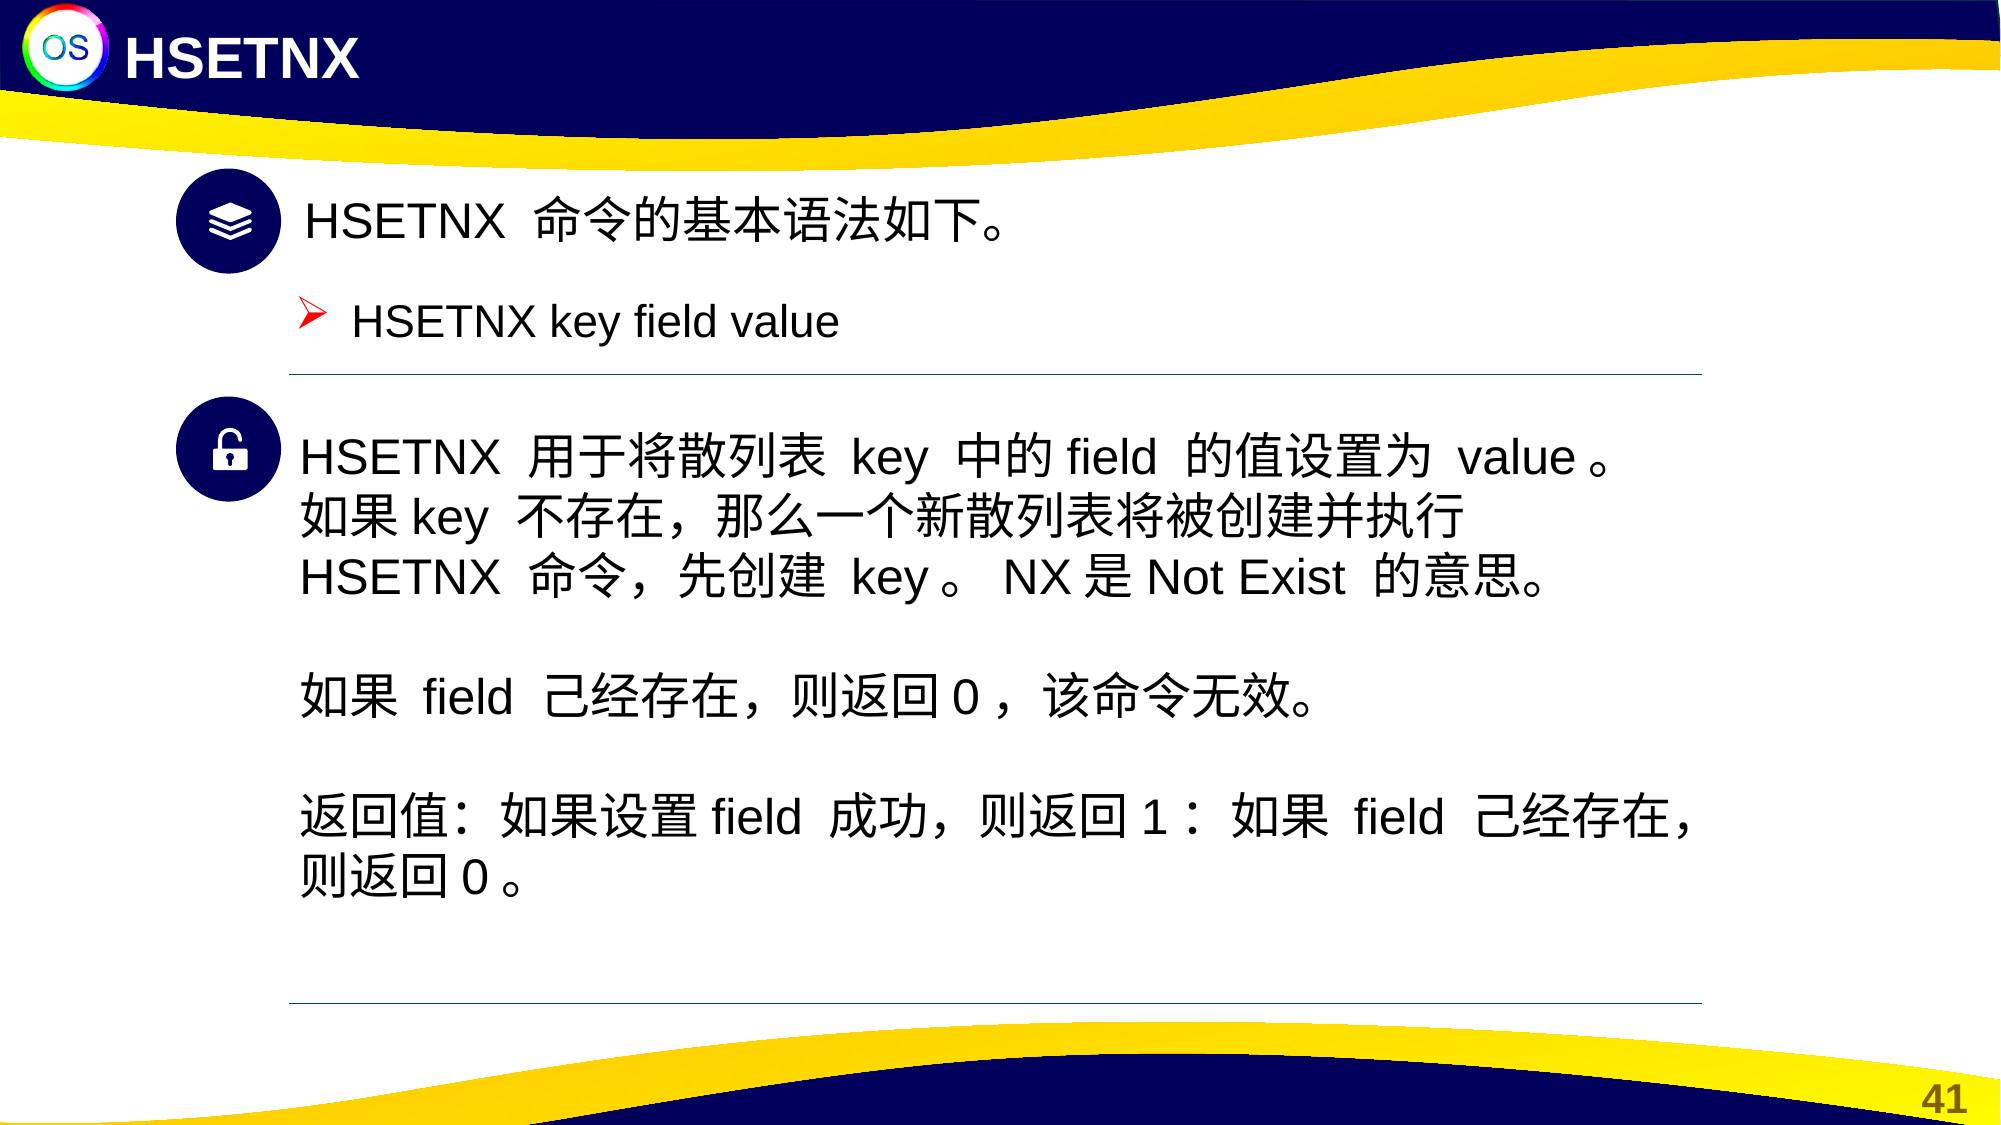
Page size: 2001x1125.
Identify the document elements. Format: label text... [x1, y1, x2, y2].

text_box [213, 427, 248, 471]
text_box HSETNX 用于将散列表 key 中的field 的值设置为 value。如果key 不存在，那么一个新散列表将被创建并执行 HSETNX 命令，先创建 key。NX是Not Exist 的意思。 如果 field 己经存在，则返回0，该命令无效。 返回值：如果设置field 成功，则返回1：如果 field 己经存在，则返回0。 [284, 417, 1698, 912]
text_box HSETNX 命令的基本语法如下。 [289, 186, 1109, 251]
text_box [209, 219, 252, 232]
picture [22, 3, 109, 91]
text_box HSETNX key field value [280, 273, 1458, 348]
text_box [176, 168, 282, 274]
text_box [176, 396, 282, 502]
text_box [209, 202, 252, 223]
text_box [209, 227, 252, 240]
text_box HSETNX [109, 12, 1263, 98]
